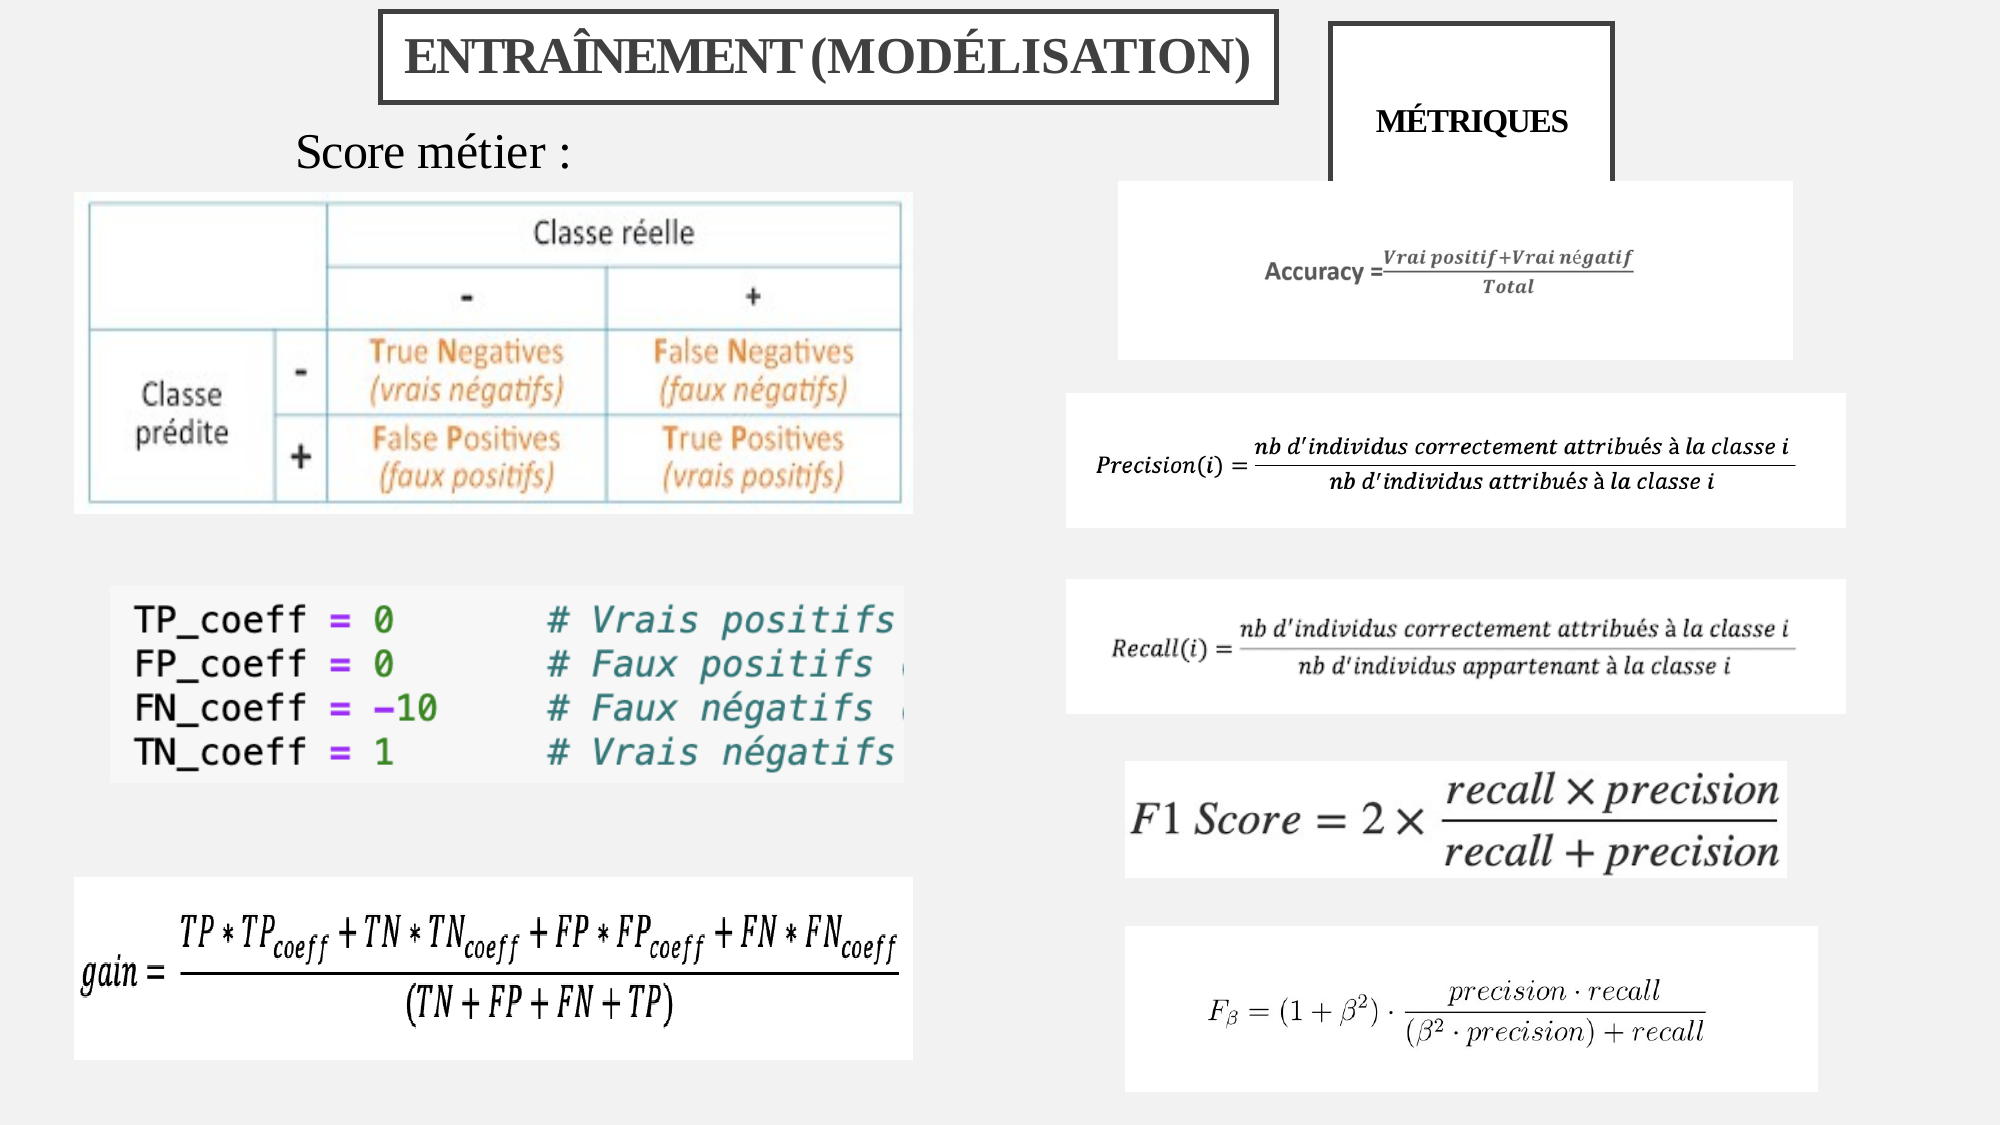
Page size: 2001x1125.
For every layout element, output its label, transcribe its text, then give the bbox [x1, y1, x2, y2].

picture [74, 192, 913, 514]
text_box Entraînement (Modélisation) [380, 11, 1277, 103]
picture [1066, 579, 1846, 714]
picture [1125, 761, 1787, 878]
picture [1118, 181, 1793, 360]
picture [109, 586, 904, 784]
title Métriques [1328, 21, 1615, 181]
text_box Score métier : [293, 116, 576, 179]
picture [1066, 393, 1846, 528]
picture [1125, 926, 1818, 1092]
picture [74, 877, 913, 1060]
